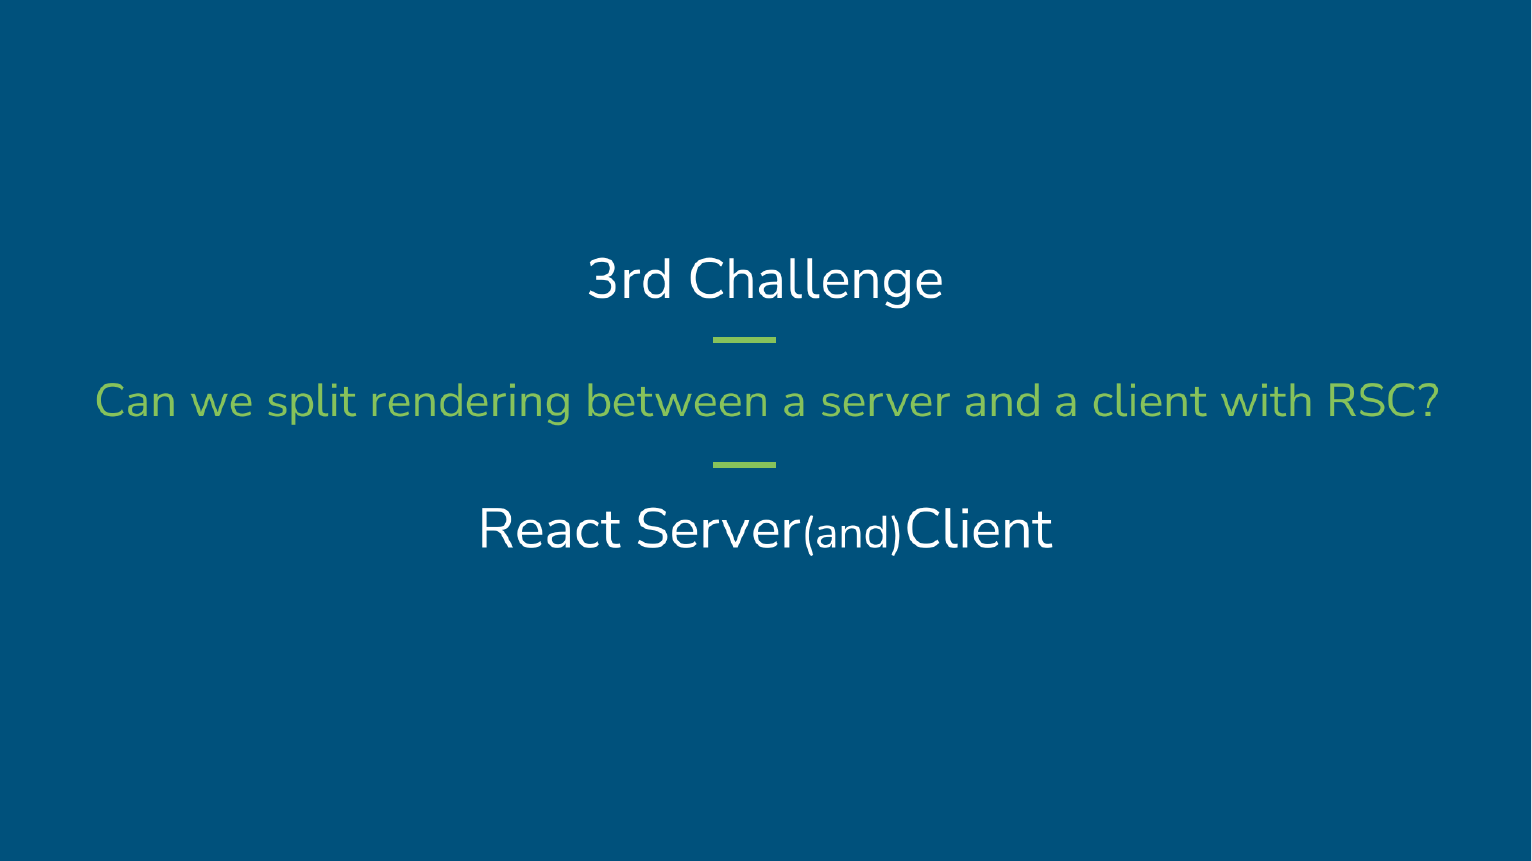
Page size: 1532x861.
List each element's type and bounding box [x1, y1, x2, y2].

picture [549, 394, 568, 425]
picture [319, 384, 328, 416]
picture [723, 521, 748, 547]
picture [522, 394, 540, 415]
picture [946, 509, 957, 547]
picture [963, 521, 967, 547]
picture [808, 259, 819, 298]
picture [602, 512, 620, 547]
picture [938, 394, 949, 415]
picture [457, 384, 461, 415]
picture [1006, 520, 1028, 547]
picture [518, 520, 542, 547]
picture [844, 394, 864, 416]
picture [577, 520, 598, 547]
picture [1117, 384, 1126, 416]
picture [1033, 512, 1052, 547]
picture [824, 270, 848, 298]
picture [638, 387, 652, 416]
picture [747, 394, 765, 415]
picture [589, 384, 594, 415]
picture [911, 394, 931, 416]
picture [1167, 394, 1186, 415]
picture [547, 394, 561, 415]
picture [292, 394, 297, 424]
picture [129, 394, 146, 416]
picture [373, 394, 385, 415]
picture [714, 463, 775, 467]
picture [754, 520, 778, 547]
picture [595, 394, 610, 416]
picture [1271, 387, 1285, 416]
picture [823, 394, 839, 416]
picture [1191, 387, 1206, 416]
picture [1361, 384, 1384, 416]
picture [974, 520, 998, 547]
picture [730, 259, 752, 297]
picture [441, 394, 456, 416]
picture [847, 526, 860, 547]
picture [714, 338, 775, 342]
picture [494, 394, 505, 415]
picture [154, 394, 173, 415]
picture [673, 520, 697, 547]
picture [885, 270, 909, 308]
picture [1141, 394, 1161, 416]
picture [639, 508, 667, 547]
picture [806, 516, 812, 555]
picture [691, 258, 722, 298]
picture [1389, 384, 1413, 416]
picture [1094, 394, 1111, 416]
picture [389, 394, 409, 416]
picture [416, 394, 434, 415]
picture [341, 387, 355, 416]
picture [269, 394, 286, 416]
picture [720, 394, 740, 416]
picture [785, 394, 803, 416]
picture [791, 259, 801, 298]
picture [1017, 384, 1038, 416]
picture [785, 520, 799, 547]
picture [590, 258, 615, 298]
picture [887, 394, 908, 415]
picture [614, 394, 634, 416]
picture [818, 526, 835, 547]
picture [855, 270, 877, 297]
picture [1420, 384, 1437, 406]
picture [97, 384, 122, 416]
picture [760, 270, 781, 298]
picture [548, 520, 569, 547]
picture [625, 270, 639, 297]
picture [483, 509, 511, 547]
picture [892, 516, 899, 555]
picture [695, 394, 715, 416]
picture [192, 394, 226, 415]
picture [908, 508, 938, 547]
picture [866, 516, 886, 547]
picture [1222, 394, 1256, 415]
picture [1057, 394, 1075, 416]
picture [870, 394, 882, 415]
picture [644, 259, 669, 298]
picture [917, 270, 941, 298]
picture [842, 527, 846, 547]
picture [231, 394, 251, 416]
picture [992, 394, 998, 415]
picture [967, 394, 984, 416]
picture [656, 394, 690, 415]
picture [1291, 384, 1310, 415]
picture [999, 394, 1011, 415]
picture [298, 394, 313, 416]
picture [1331, 384, 1354, 415]
picture [704, 520, 718, 547]
picture [467, 394, 487, 416]
